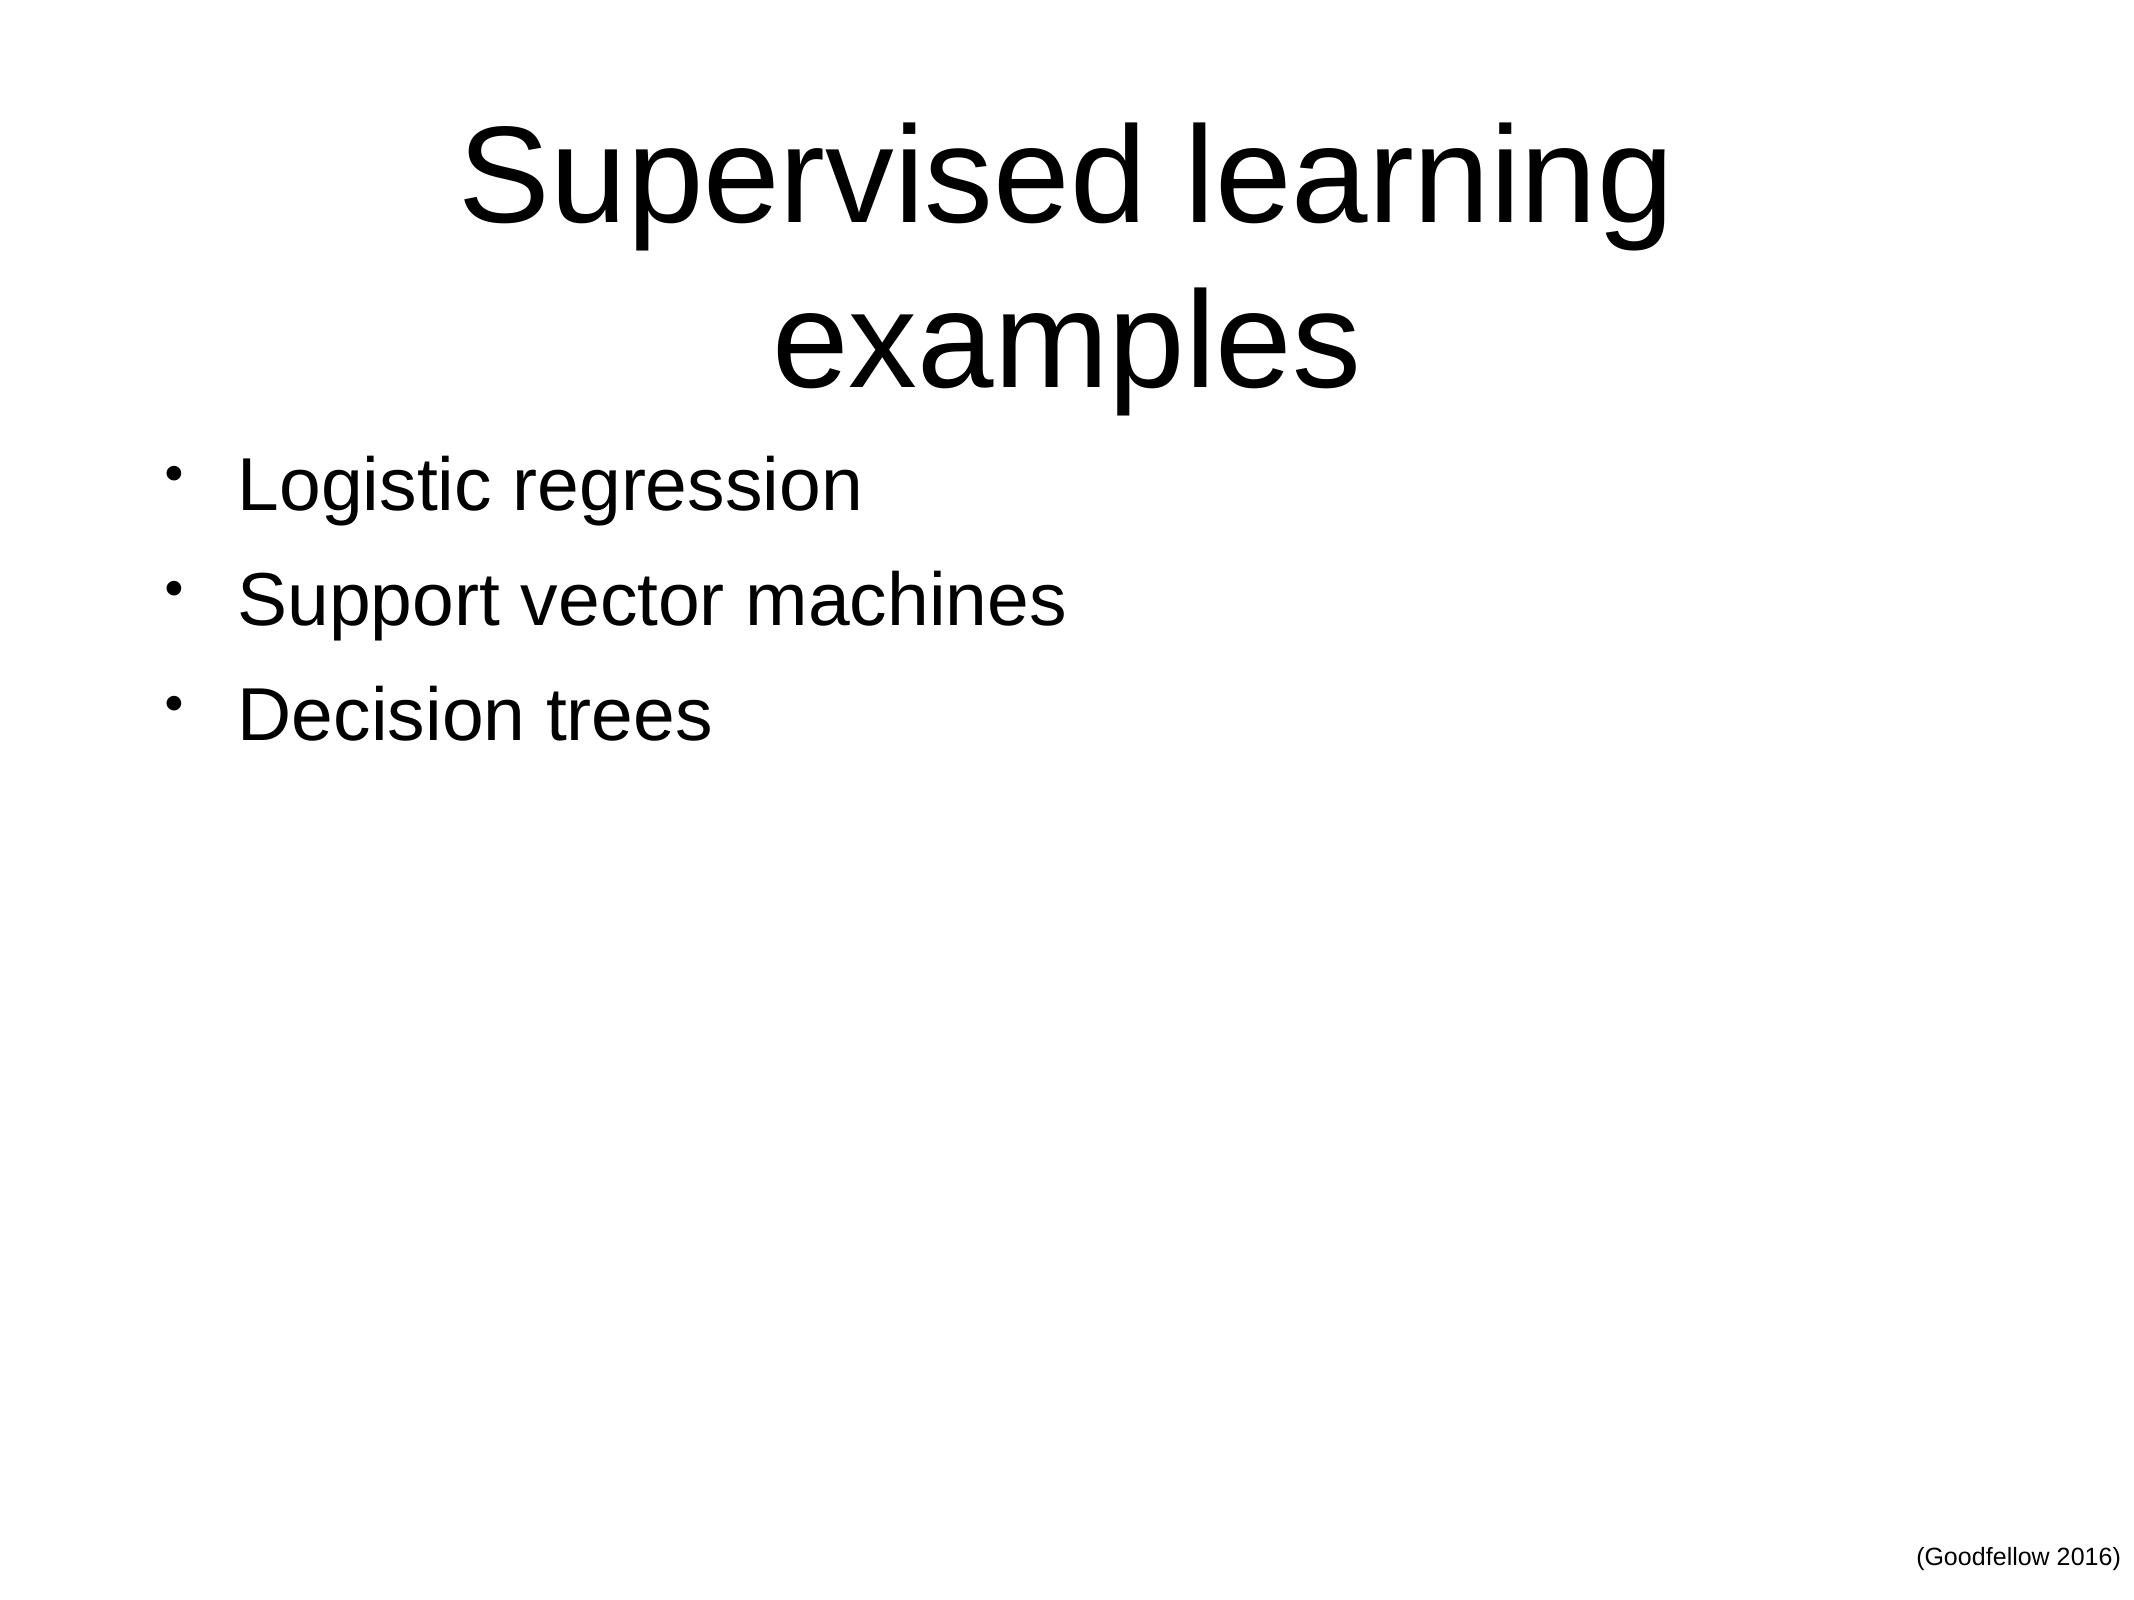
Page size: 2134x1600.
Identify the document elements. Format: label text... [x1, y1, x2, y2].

list Logistic regression Support vector machines Decision trees [155, 426, 1978, 1459]
title Supervised learning examples [155, 72, 1978, 426]
